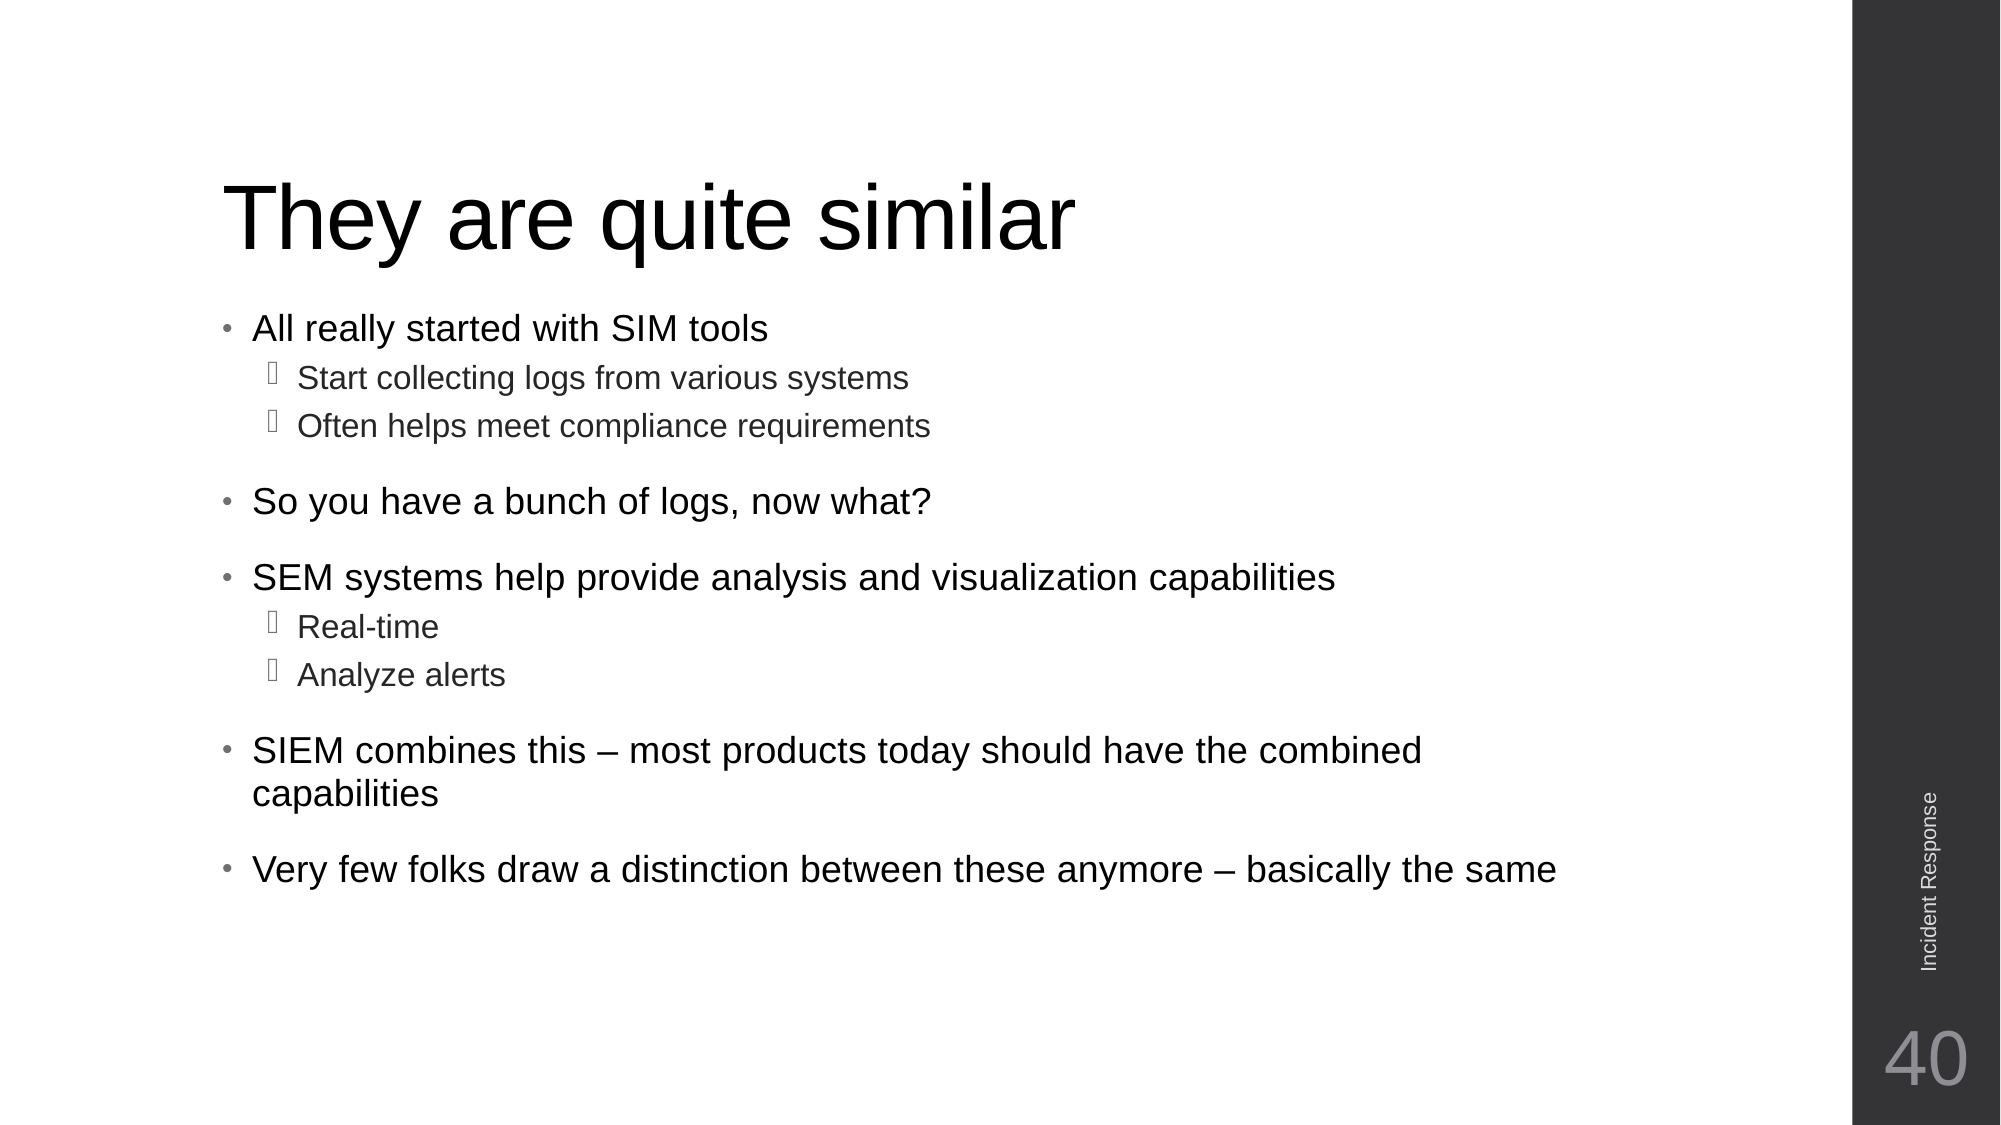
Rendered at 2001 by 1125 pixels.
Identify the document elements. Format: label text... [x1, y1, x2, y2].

slide_number 40 [1852, 1012, 2000, 1110]
title They are quite similar [206, 60, 1797, 278]
footer Incident Response [1897, 400, 1958, 988]
list All really started with SIM tools Start collecting logs from various systems Often helps meet compliance requirements So you have a bunch of logs, now what? SEM systems help provide analysis and visualization capabilities Real-time Analyze alerts SIEM combines this – most products today should have the combined capabilities Very few folks draw a distinction between these anymore – basically the same [206, 299, 1617, 1014]
